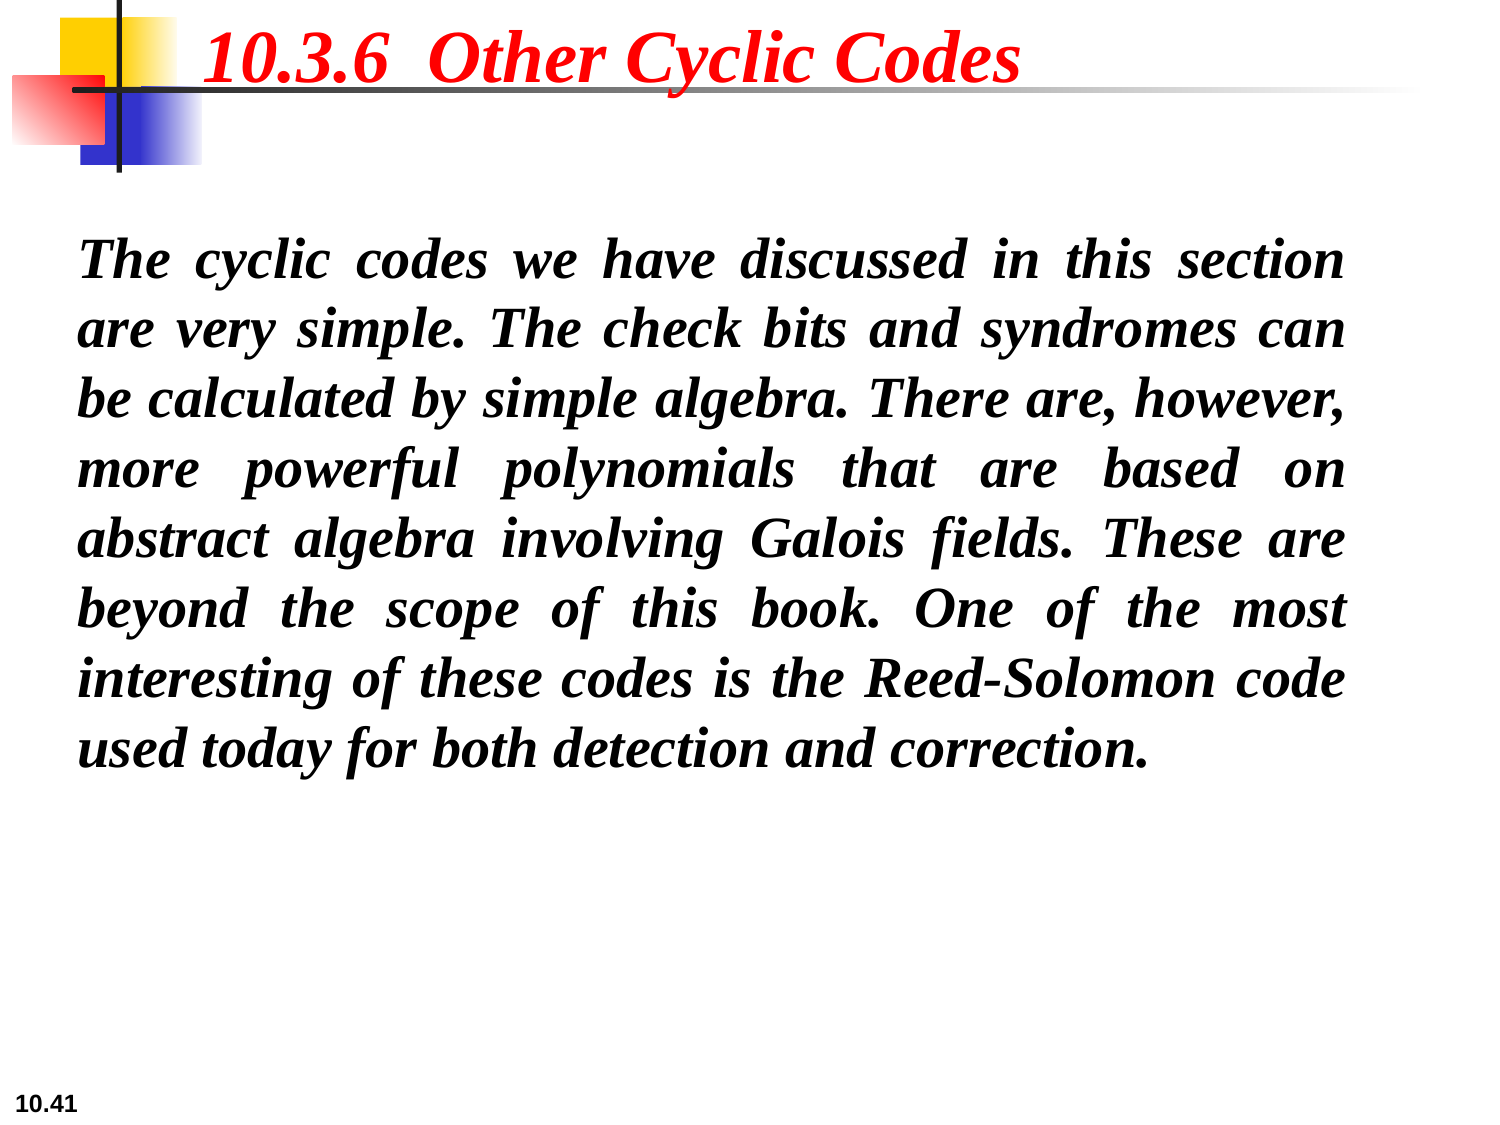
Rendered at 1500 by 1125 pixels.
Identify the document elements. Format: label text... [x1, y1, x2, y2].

text_box [1039, 87, 1423, 93]
text_box [116, 0, 122, 87]
text_box [122, 17, 177, 86]
text_box [116, 93, 122, 173]
text_box [72, 87, 187, 93]
text_box [60, 17, 116, 86]
text_box [12, 75, 105, 145]
text_box 10.‹#› [0, 1049, 313, 1125]
text_box The cyclic codes we have discussed in this section are very simple. The check bits and syndromes can be calculated by simple algebra. There are, however, more powerful polynomials that are based on abstract algebra involving Galois fields. These are beyond the scope of this book. One of the most interesting of these codes is the Reed-Solomon code used today for both detection and correction. [62, 212, 1363, 787]
text_box [141, 93, 202, 165]
text_box 10.3.6 Other Cyclic Codes [187, 0, 1039, 105]
text_box [80, 93, 116, 165]
text_box [122, 93, 141, 165]
